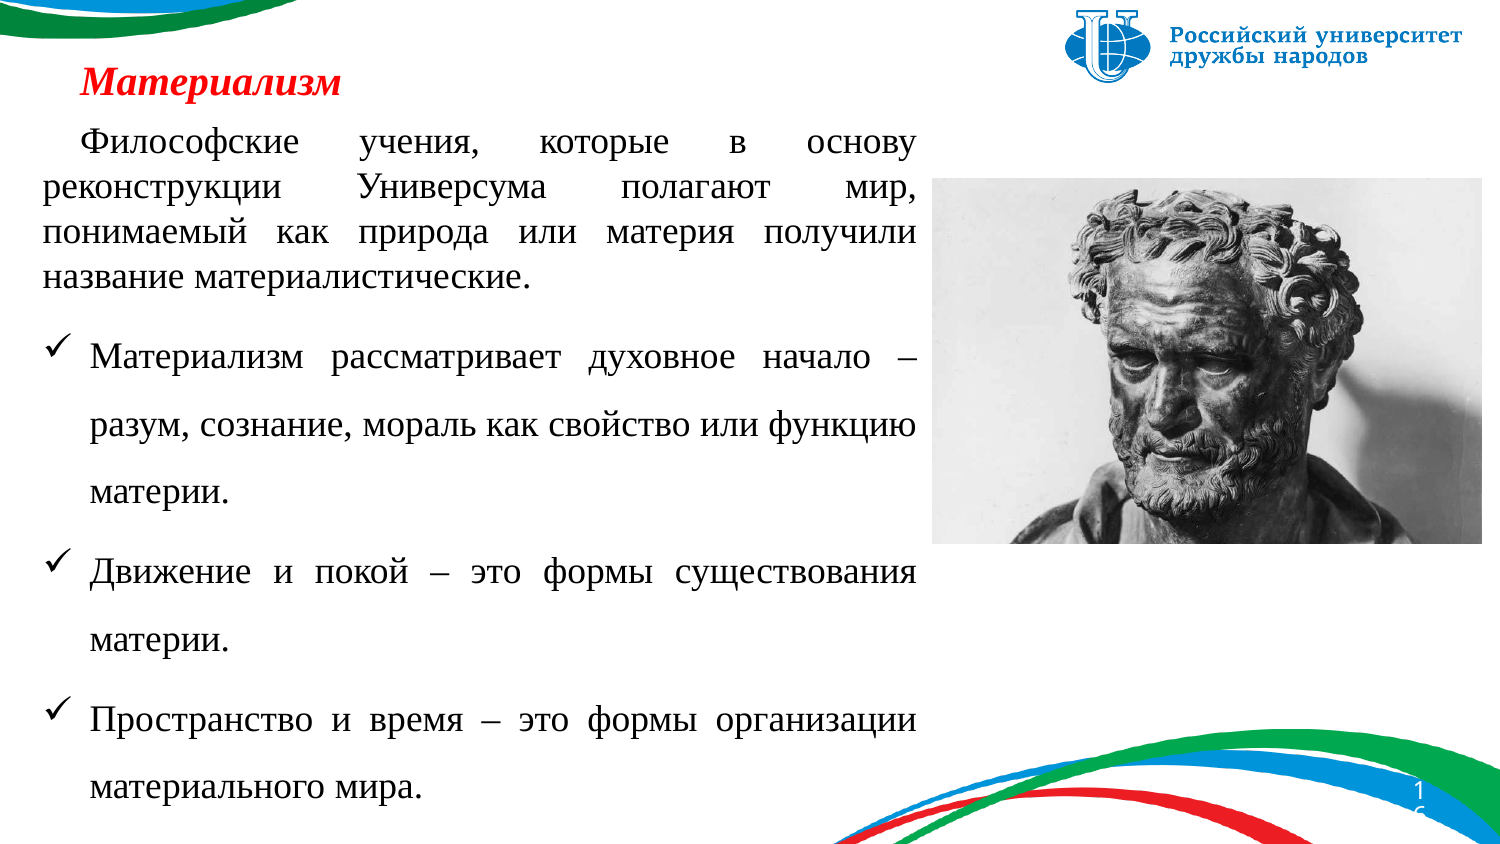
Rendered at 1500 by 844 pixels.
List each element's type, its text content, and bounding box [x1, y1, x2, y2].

picture [933, 791, 947, 796]
text_box Материализм Философские учения, которые в основу реконструкции Универсума полагают мир, понимаемый как природа или материя получили название материалистические. Материализм рассматривает духовное начало – разум, сознание, мораль как свойство или функцию материи. Движение и покой – это формы существования материи. Пространство и время – это формы организации материального мира. [27, 46, 933, 814]
picture [0, 0, 1500, 844]
slide_number 16 [1397, 769, 1440, 815]
title [933, 551, 1359, 791]
picture [839, 791, 1476, 844]
